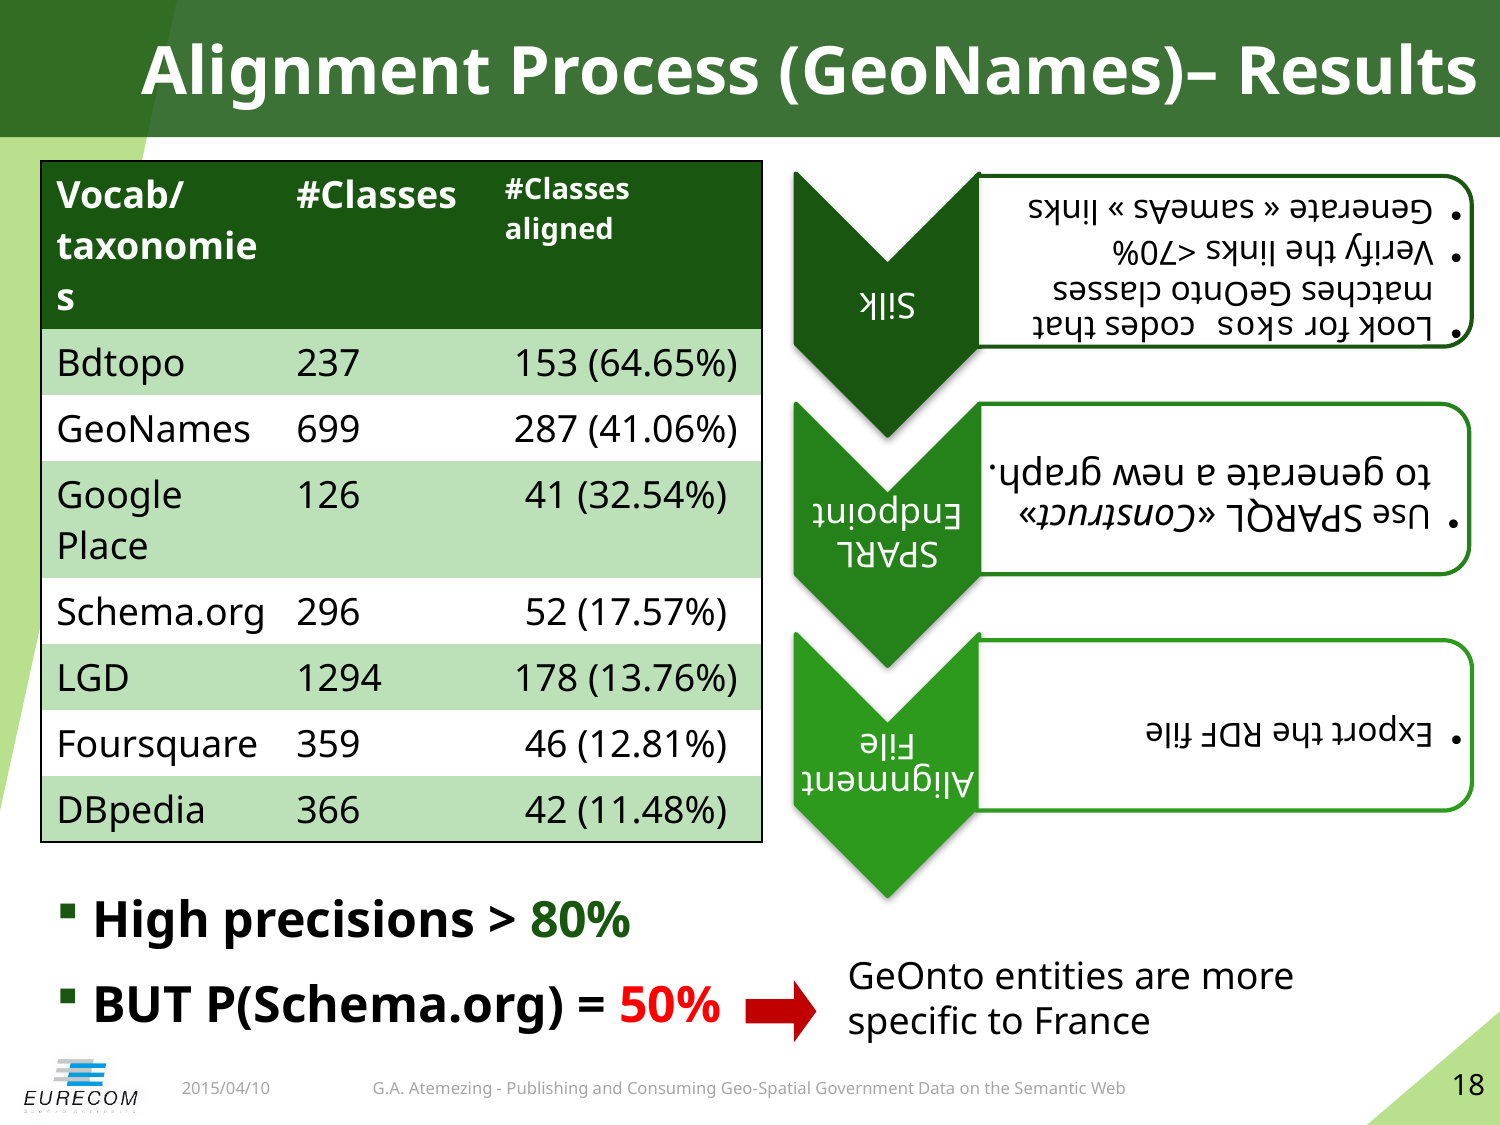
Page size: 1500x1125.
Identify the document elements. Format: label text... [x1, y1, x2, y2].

picture [23, 1057, 138, 1116]
table_header #Classes aligned [490, 162, 761, 329]
footer G.A. Atemezing - Publishing and Consuming Geo-Spatial Government Data on the Semantic Web [0, 1070, 1382, 1125]
text_box [745, 980, 817, 1043]
list High precisions > 80% BUT P(Schema.org) = 50% [40, 879, 763, 1024]
table_cell 126 [281, 461, 490, 578]
table_cell Foursquare [42, 710, 281, 776]
table_cell 153 (64.65%) [490, 329, 761, 395]
title Alignment Process (GeoNames)– Results [0, 0, 1500, 138]
table_cell 42 (11.48%) [490, 776, 761, 841]
table_cell Schema.org [42, 578, 281, 644]
text_box 2015/04/10 [139, 1070, 147, 1120]
table_cell 1294 [281, 644, 490, 710]
table_cell 41 (32.54%) [490, 461, 761, 578]
table_cell 296 [281, 578, 490, 644]
table_cell Google Place [42, 461, 281, 578]
text_box 2015/04/10 [167, 1070, 345, 1103]
table_cell LGD [42, 644, 281, 710]
table_cell 237 [281, 329, 490, 395]
table_cell 52 (17.57%) [490, 578, 761, 644]
table_cell 359 [281, 710, 490, 776]
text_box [796, 172, 1471, 897]
table_cell 366 [281, 776, 490, 841]
table_cell Bdtopo [42, 329, 281, 395]
table_cell GeoNames [42, 395, 281, 461]
slide_number 18 [1382, 1058, 1500, 1125]
text_box [1445, 1011, 1500, 1058]
text_box GeOnto entities are more specific to France [832, 944, 1365, 1049]
table_cell DBpedia [42, 776, 281, 841]
table_cell 178 (13.76%) [490, 644, 761, 710]
table_cell 699 [281, 395, 490, 461]
table_cell 287 (41.06%) [490, 395, 761, 461]
table_header #Classes [281, 162, 490, 329]
table_header Vocab/taxonomies [42, 162, 281, 329]
text_box [0, 138, 147, 811]
table_cell 46 (12.81%) [490, 710, 761, 776]
